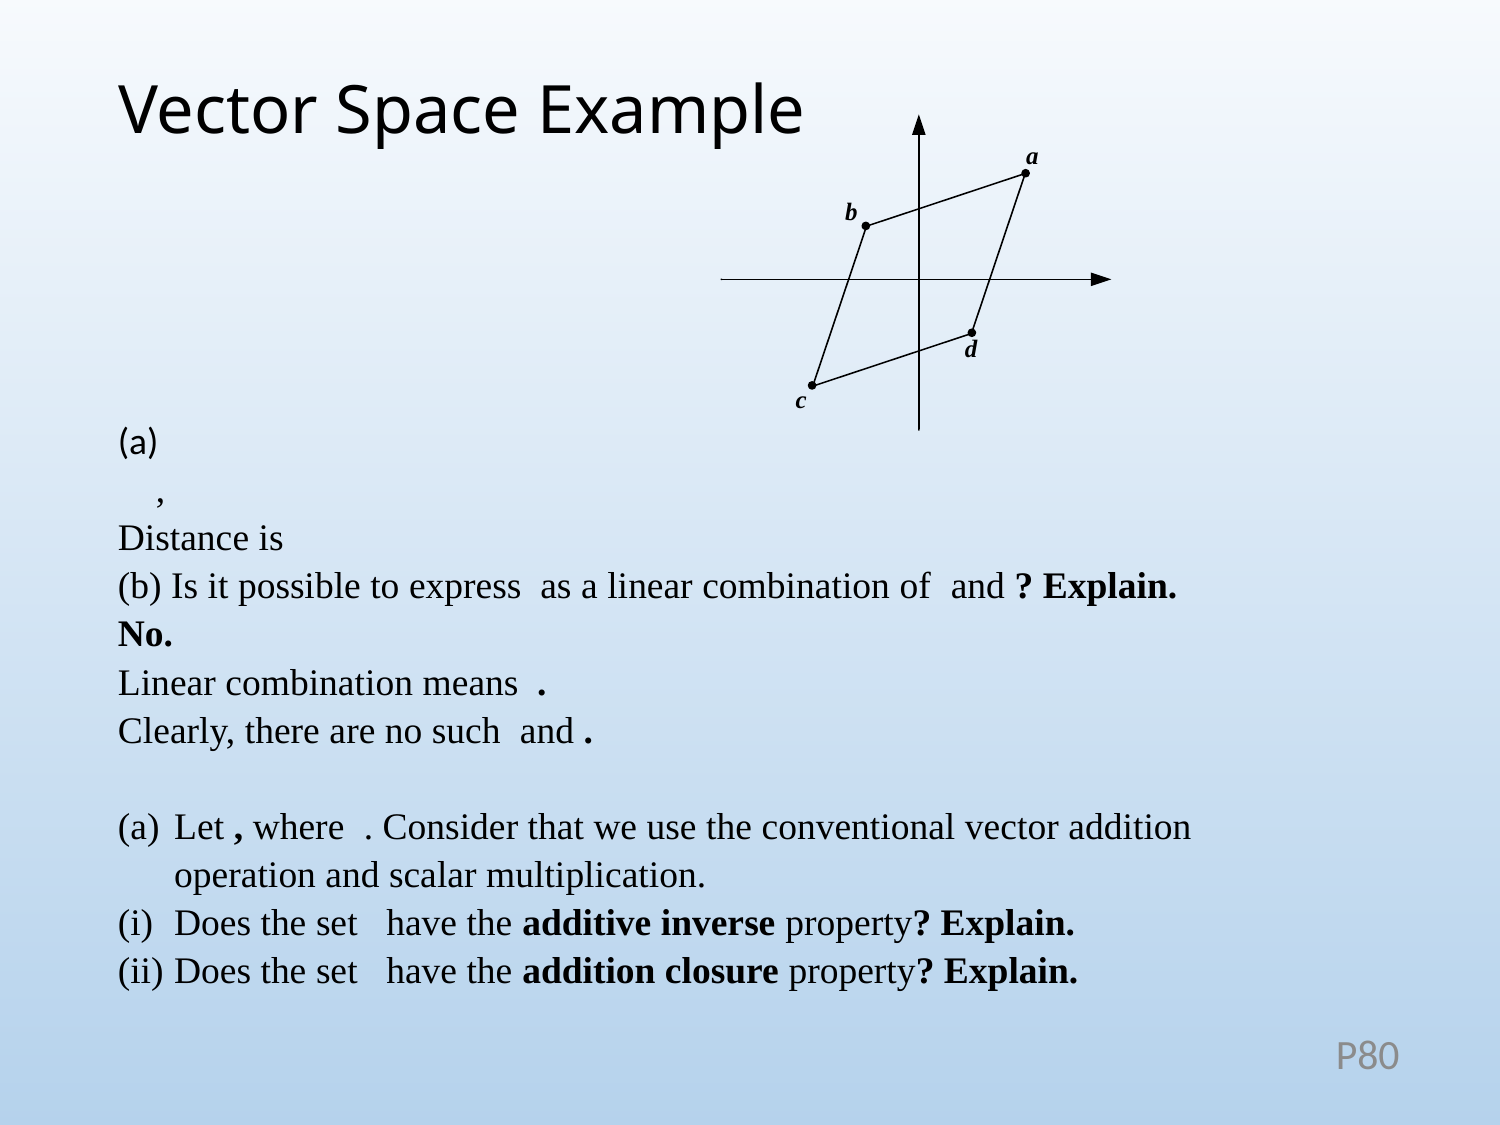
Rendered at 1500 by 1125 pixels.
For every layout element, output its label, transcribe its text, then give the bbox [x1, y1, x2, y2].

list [718, 111, 1112, 431]
title Vector Space Example [103, 59, 1397, 164]
footer P80 [1302, 1022, 1434, 1083]
